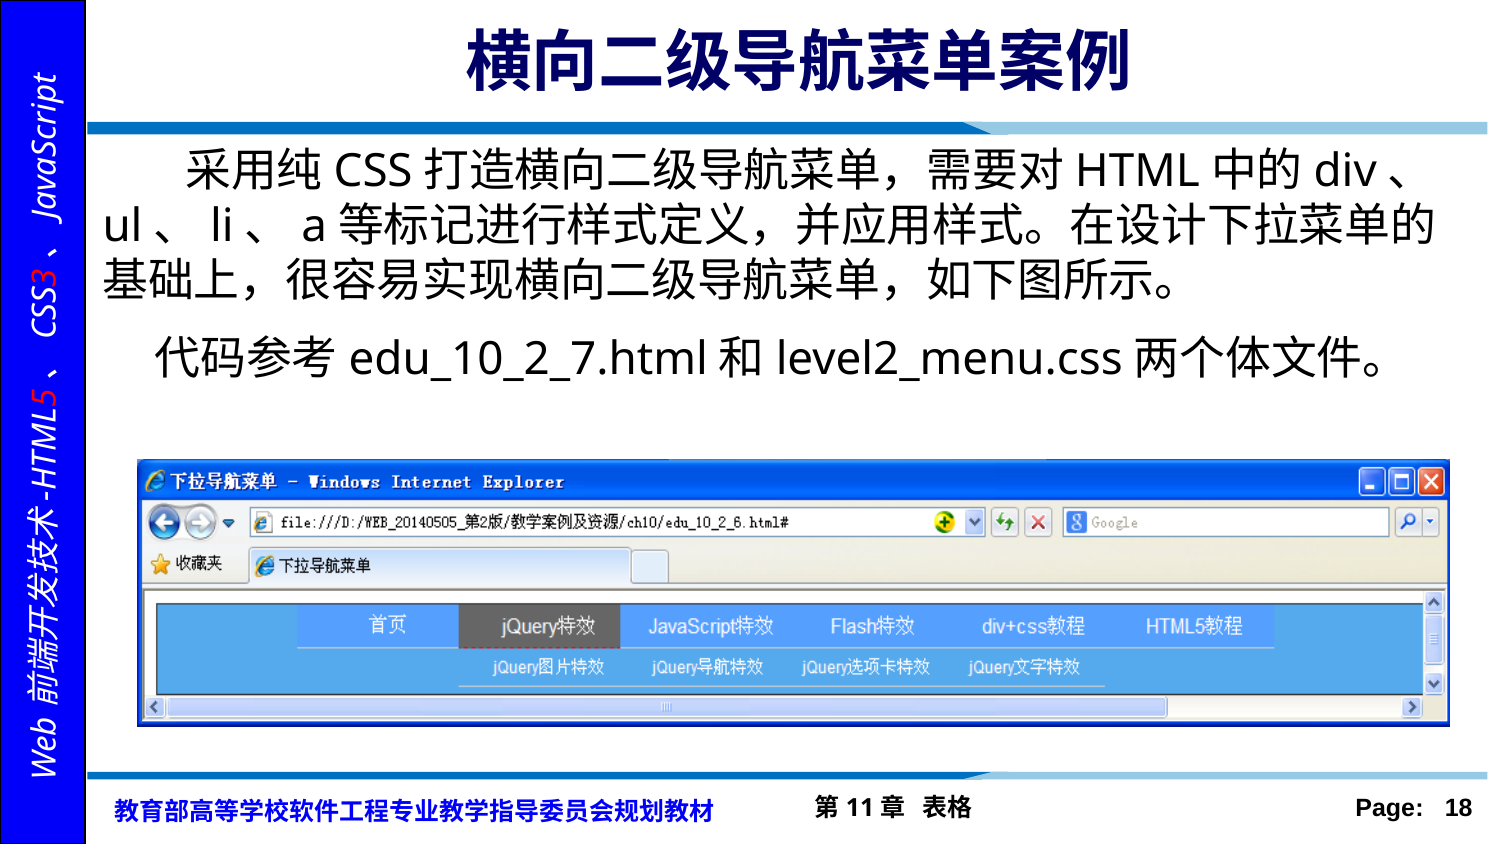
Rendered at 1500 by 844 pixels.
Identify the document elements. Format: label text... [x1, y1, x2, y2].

picture [137, 459, 1451, 728]
title 横向二级导航菜单案例 [161, 11, 1436, 106]
list 采用纯CSS打造横向二级导航菜单，需要对HTML中的div、ul、li、a等标记进行样式定义，并应用样式。在设计下拉菜单的基础上，很容易实现横向二级导航菜单，如下图所示。 代码参考edu_10_2_7.html和level2_menu.css两个体文件。 [86, 132, 1489, 410]
